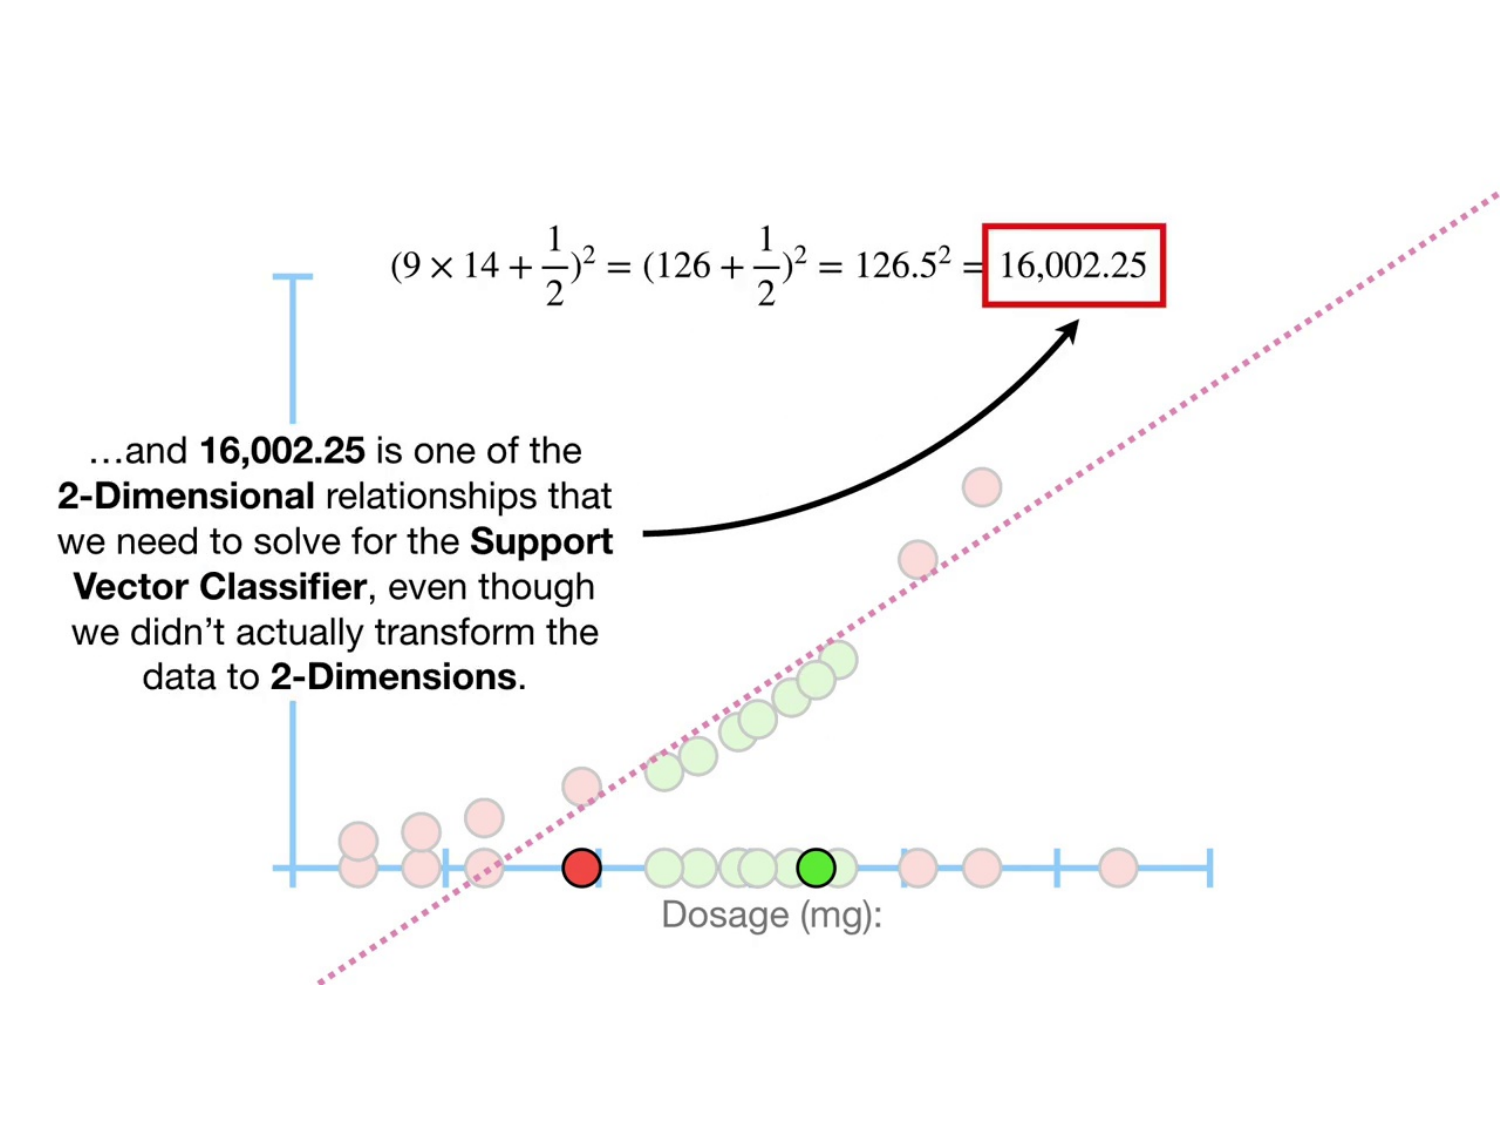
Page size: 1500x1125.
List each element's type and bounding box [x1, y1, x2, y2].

picture [0, 140, 1500, 985]
